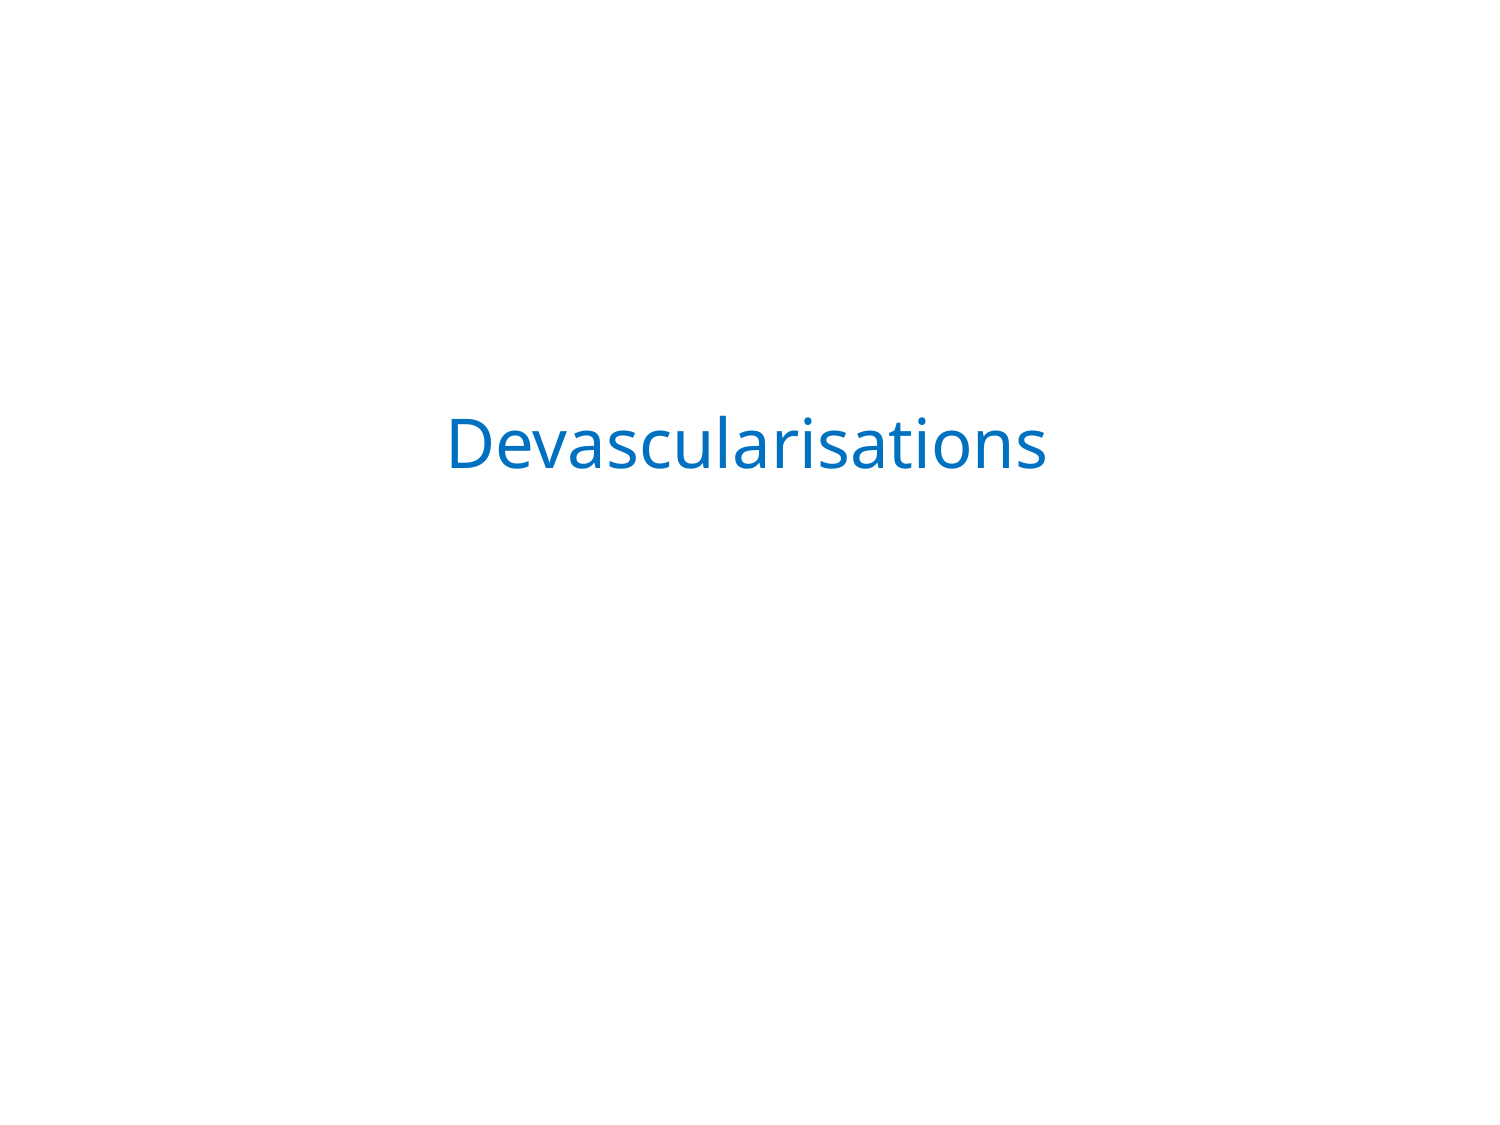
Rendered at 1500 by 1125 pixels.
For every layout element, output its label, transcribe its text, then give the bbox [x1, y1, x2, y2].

title Devascularisations [99, 337, 1394, 555]
